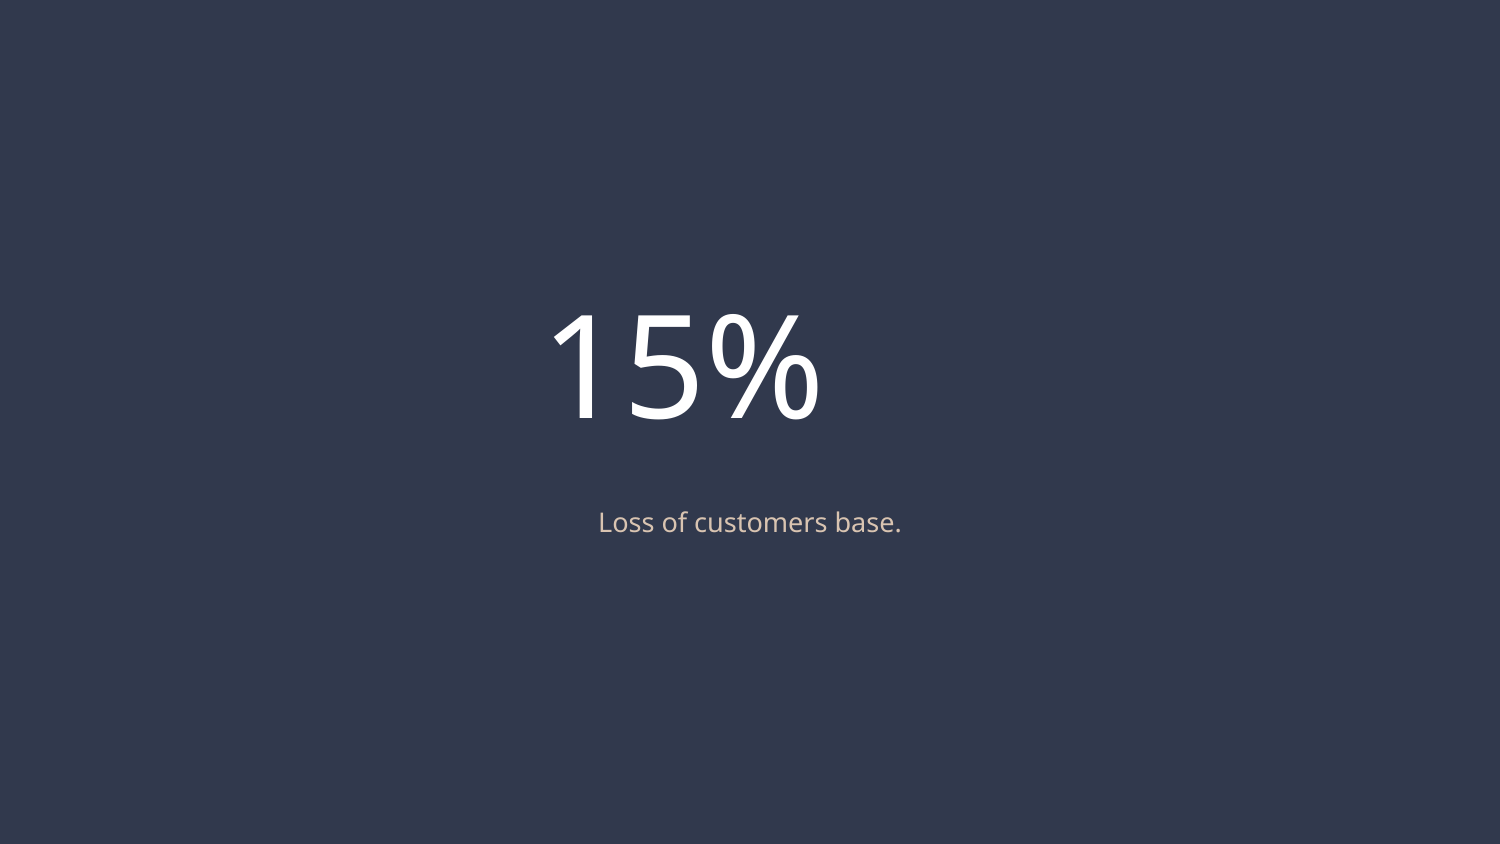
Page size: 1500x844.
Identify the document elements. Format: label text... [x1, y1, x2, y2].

list Loss of customers base. [500, 485, 1000, 641]
title 15% [526, 258, 974, 463]
